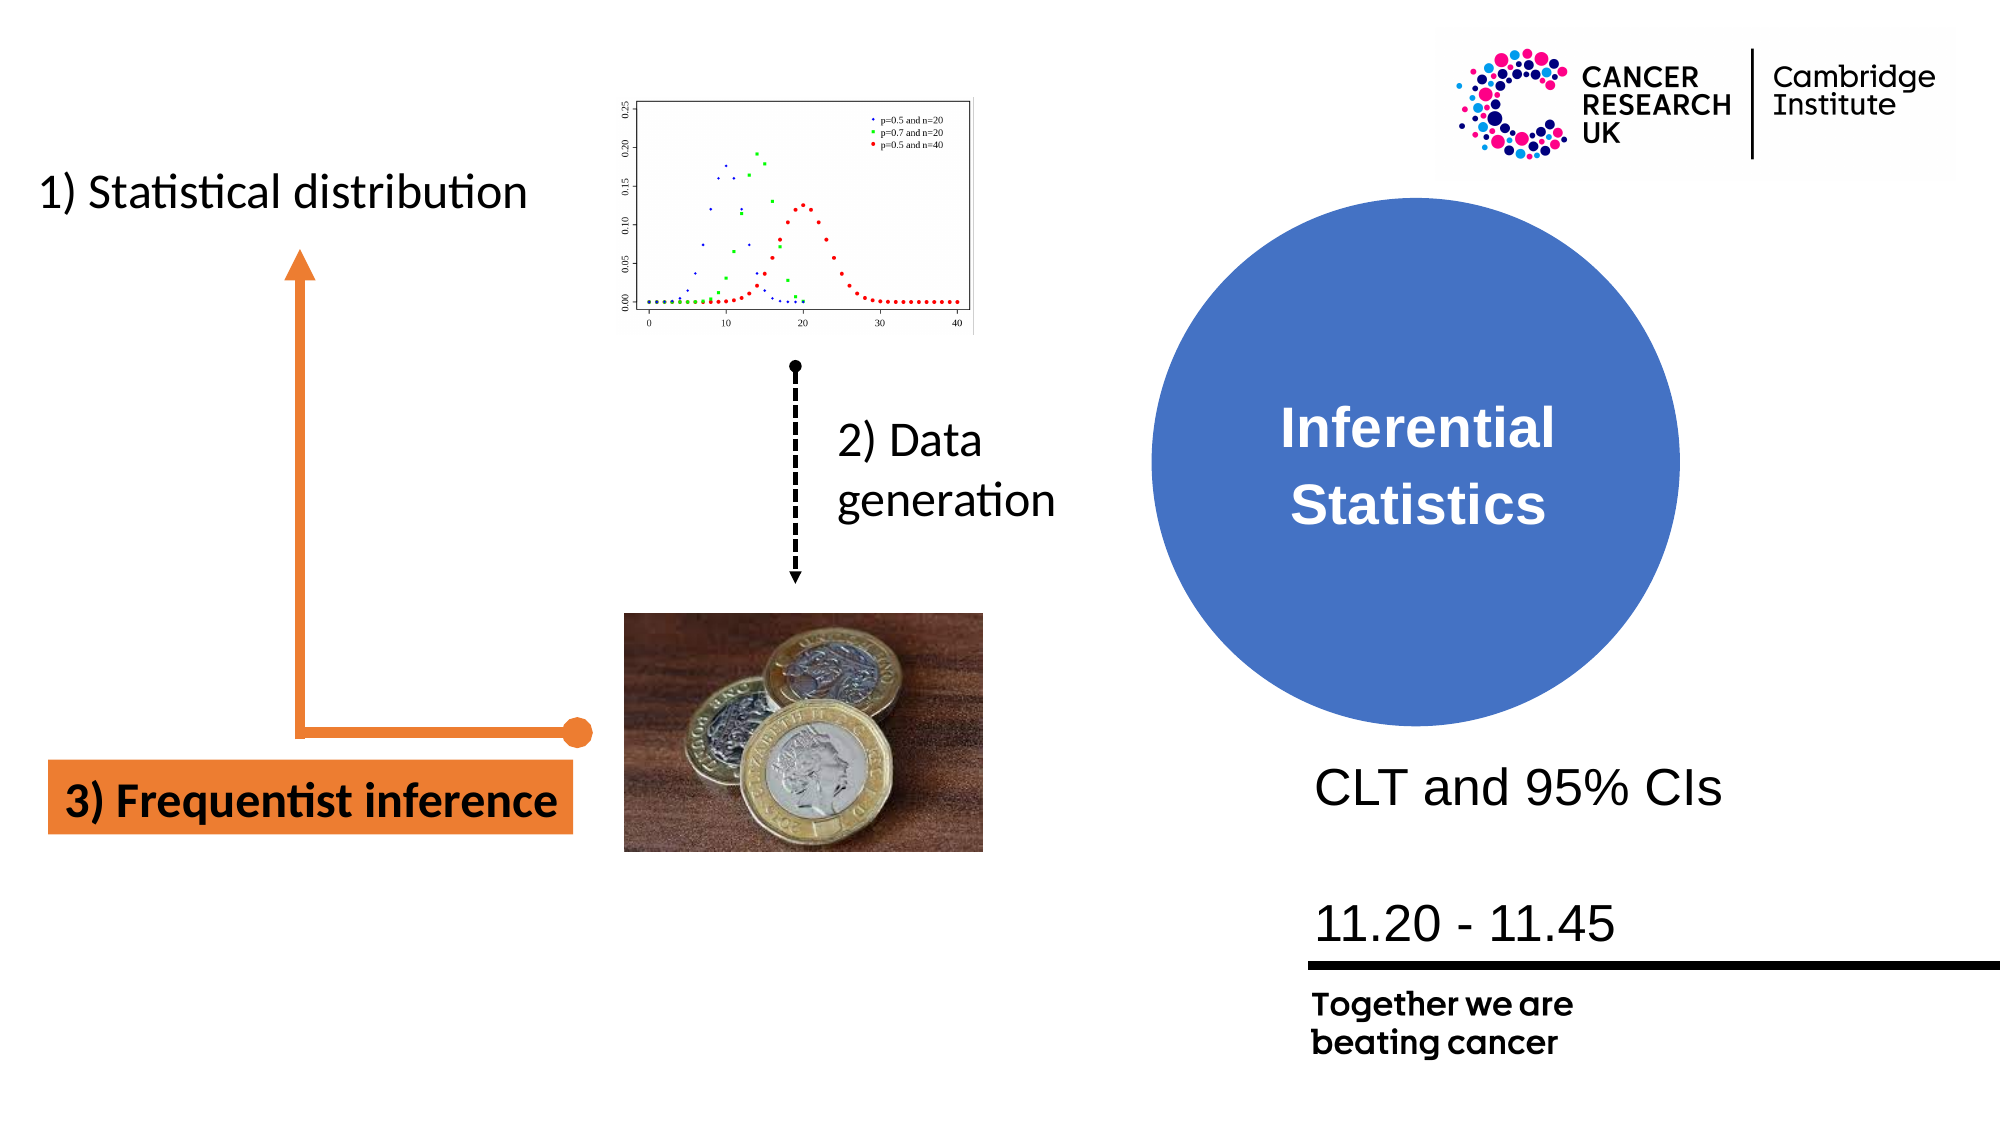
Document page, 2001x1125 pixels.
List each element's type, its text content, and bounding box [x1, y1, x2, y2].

list CLT and 95% CIs [1299, 738, 1829, 832]
text_box 1) Statistical distribution [20, 150, 546, 226]
text_box 3) Frequentist inference [47, 759, 574, 835]
text_box 2) Data generation [822, 399, 1094, 534]
picture [624, 613, 983, 852]
picture [616, 97, 974, 335]
list 11.20 - 11.45 [1299, 874, 1783, 968]
picture [1435, 27, 1956, 181]
picture [1290, 966, 1639, 1081]
title Inferential Statistics [1193, 374, 1645, 544]
